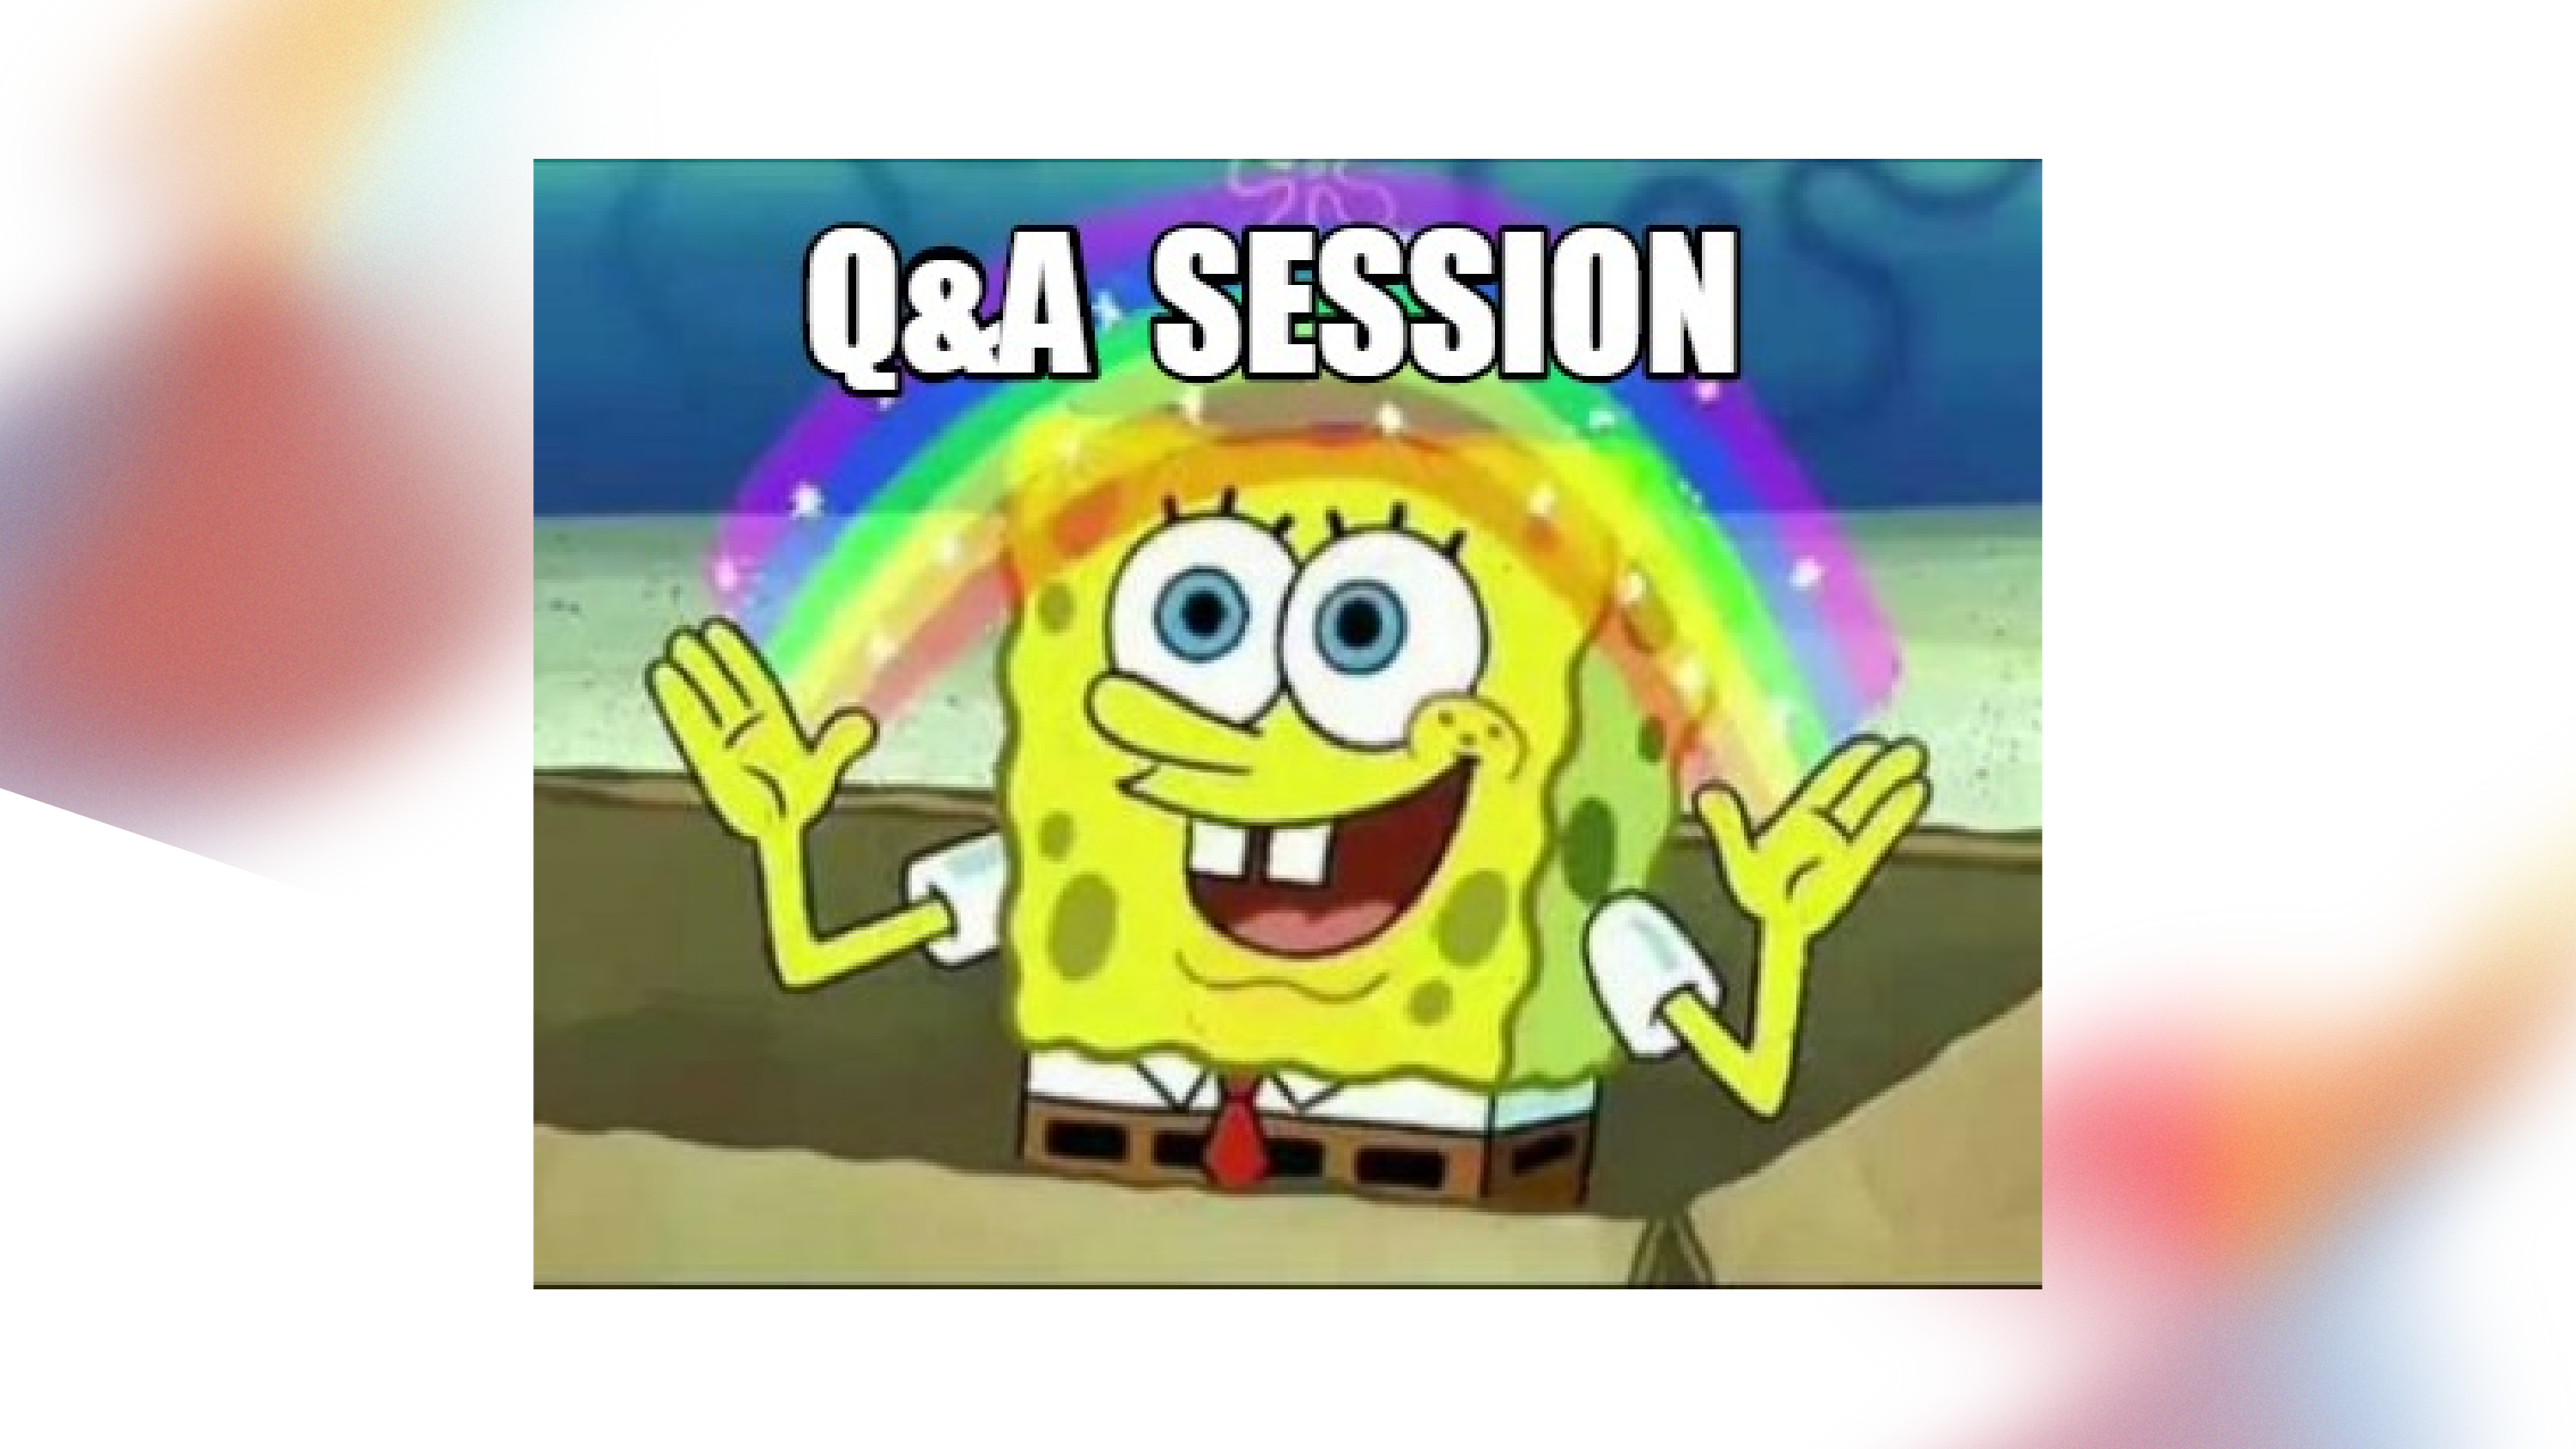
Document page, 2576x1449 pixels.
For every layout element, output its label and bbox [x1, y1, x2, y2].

text_box [0, 0, 926, 967]
text_box [533, 159, 2043, 1289]
text_box [1650, 699, 2576, 1449]
